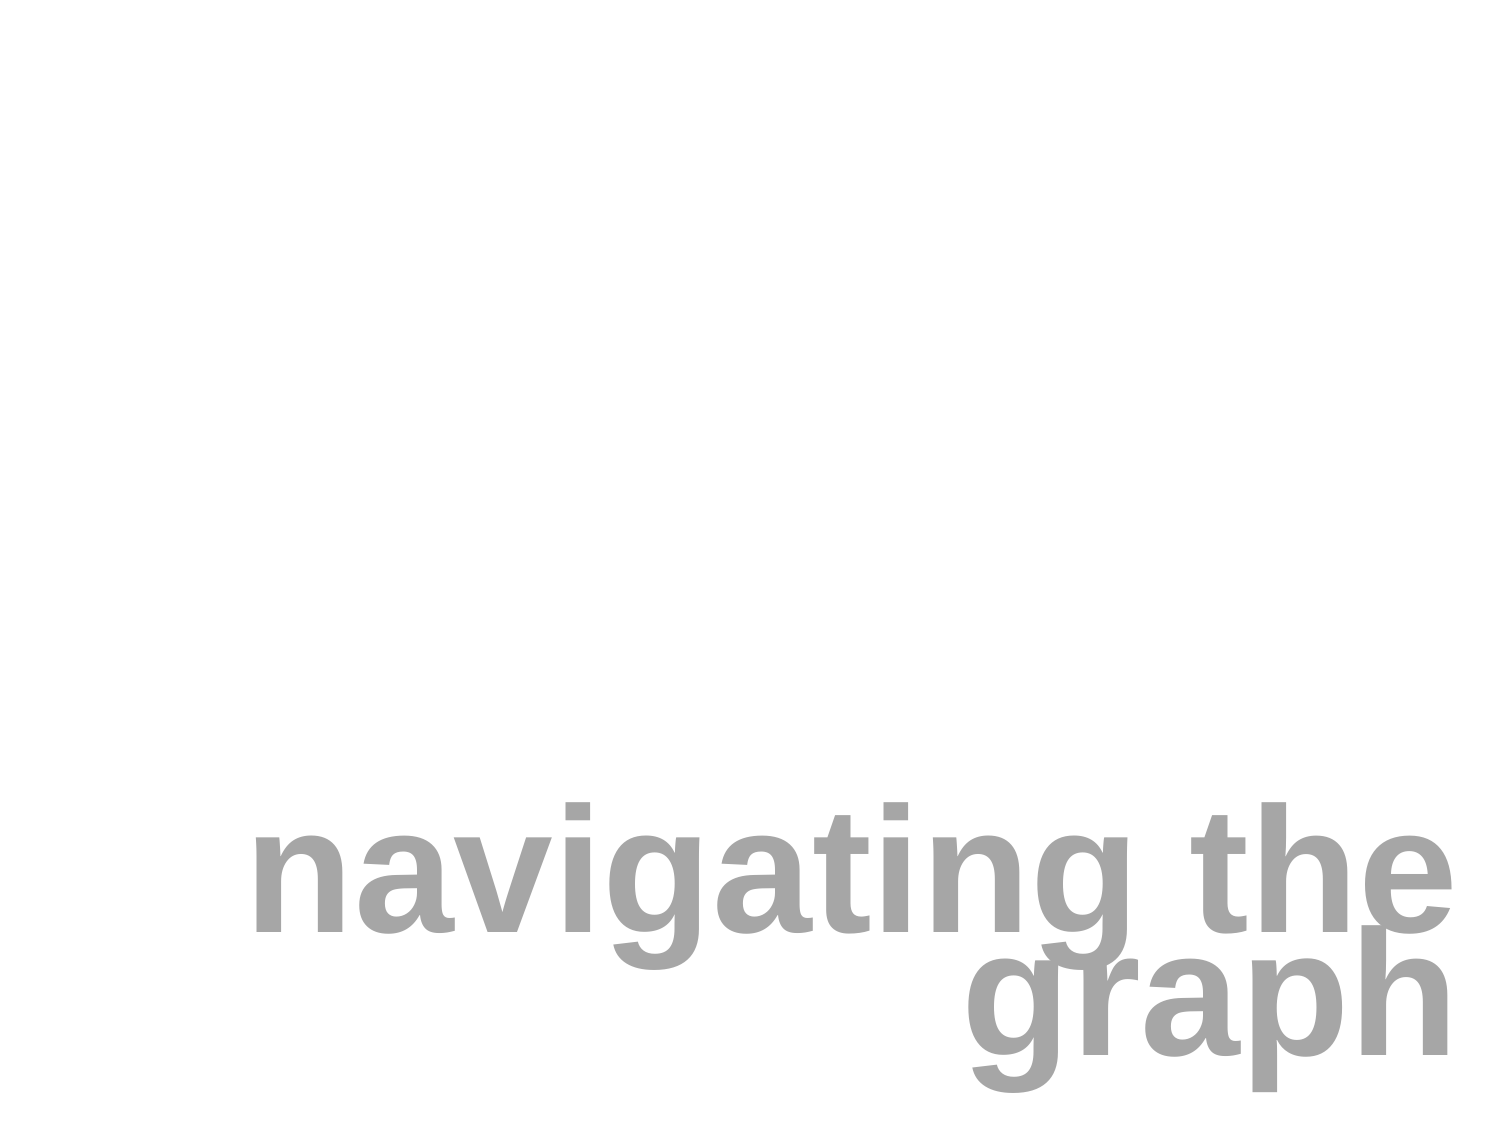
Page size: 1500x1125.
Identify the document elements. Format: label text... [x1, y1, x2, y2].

title navigating the graph [24, 837, 1475, 950]
